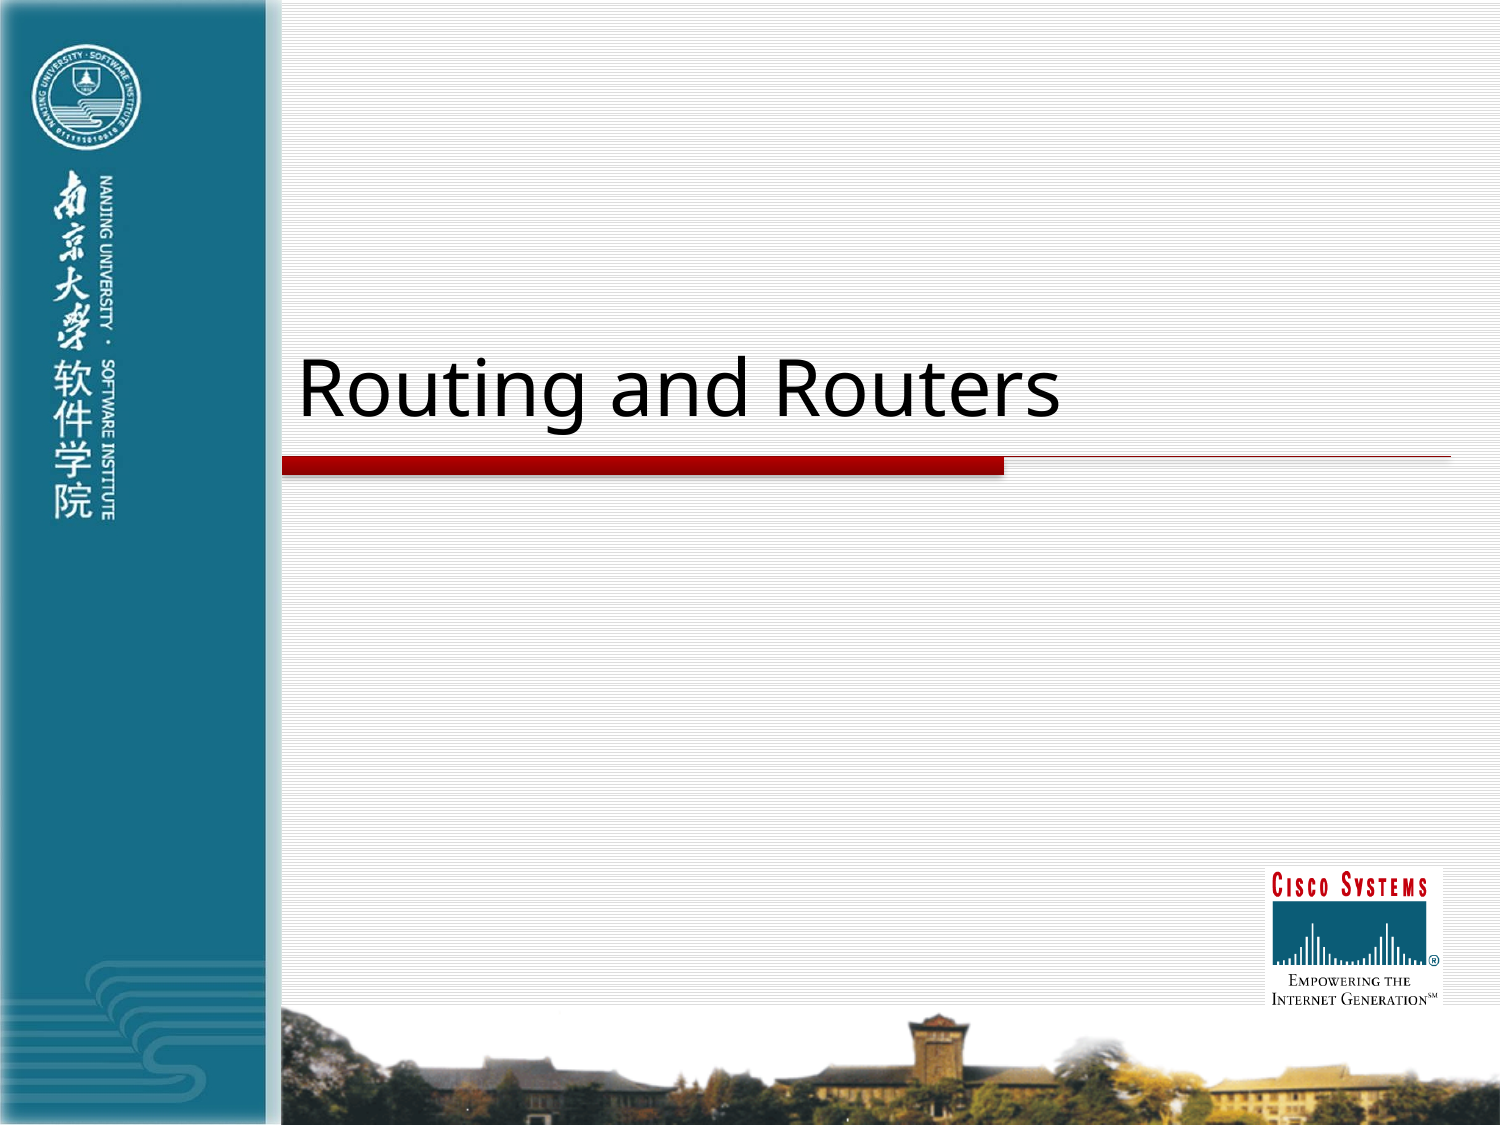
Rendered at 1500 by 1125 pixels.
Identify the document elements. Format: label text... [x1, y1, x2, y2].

title Routing and Routers [281, 199, 1353, 441]
picture [0, 0, 1500, 1125]
